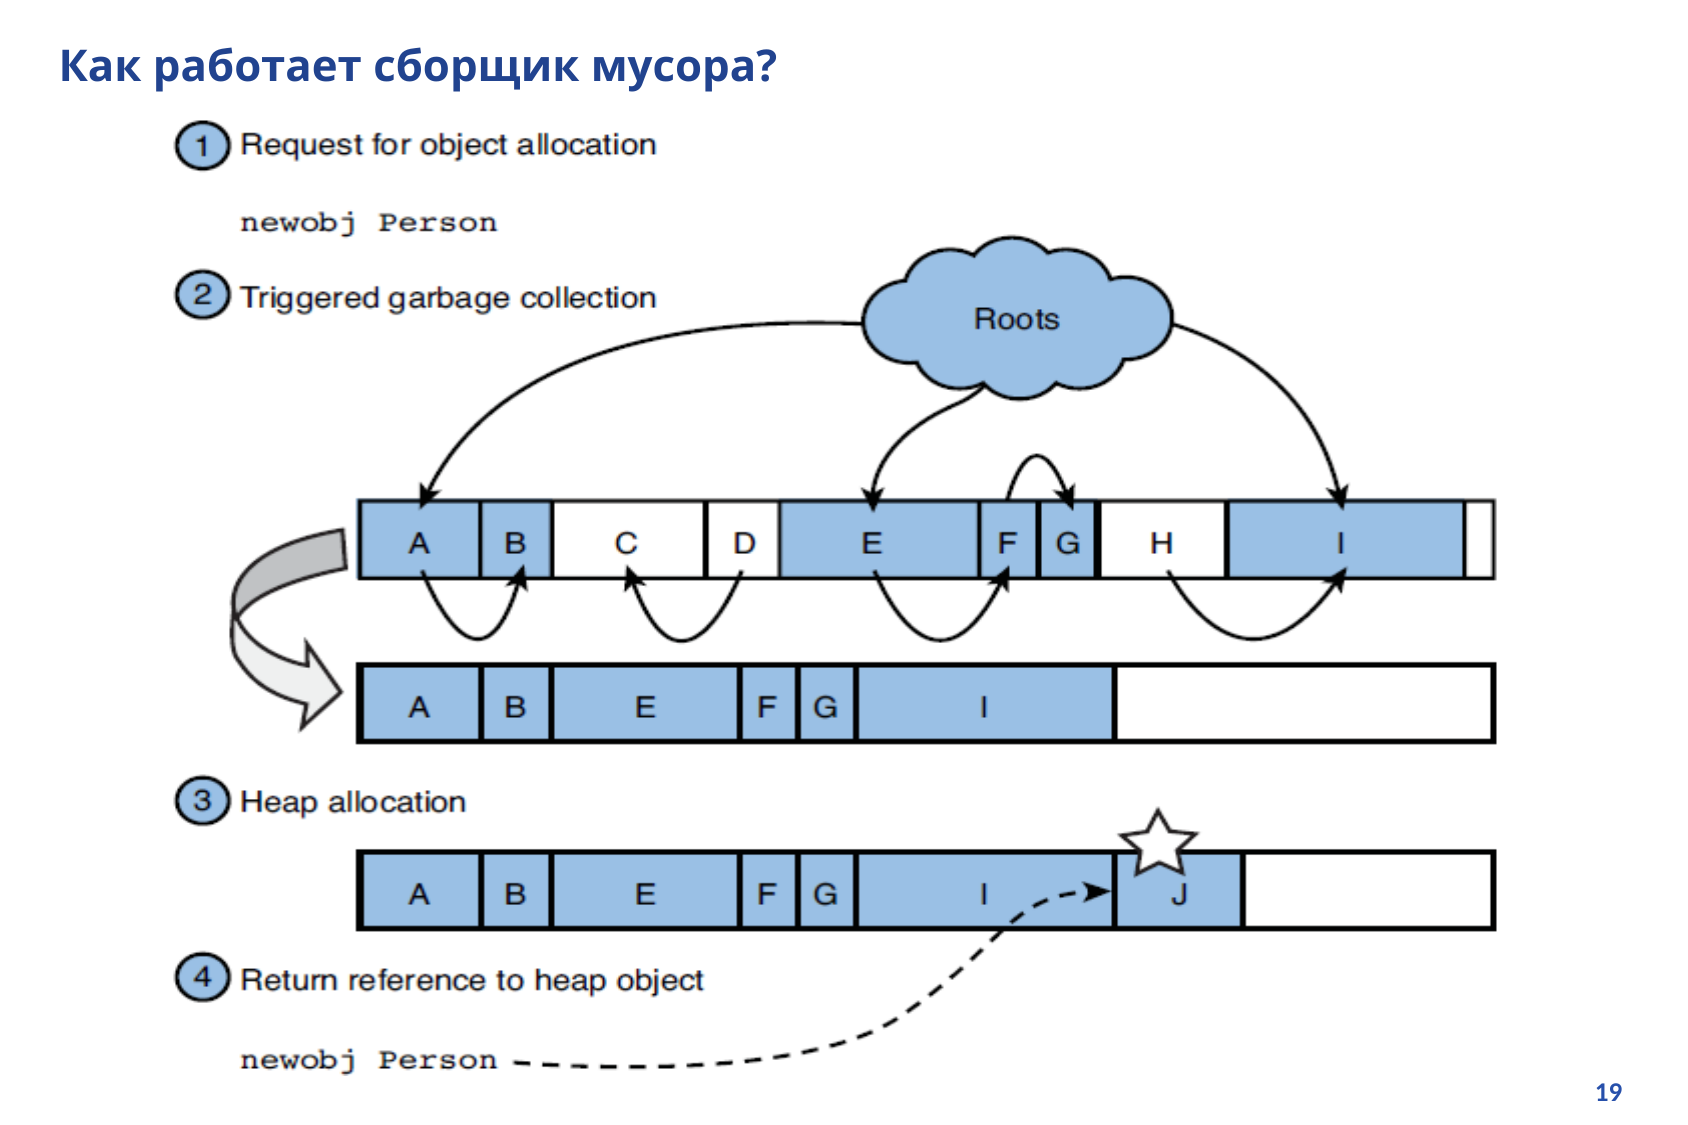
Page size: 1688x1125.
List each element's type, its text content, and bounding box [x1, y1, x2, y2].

title Как работает сборщик мусора? [41, 29, 1653, 90]
picture [154, 112, 1519, 1076]
